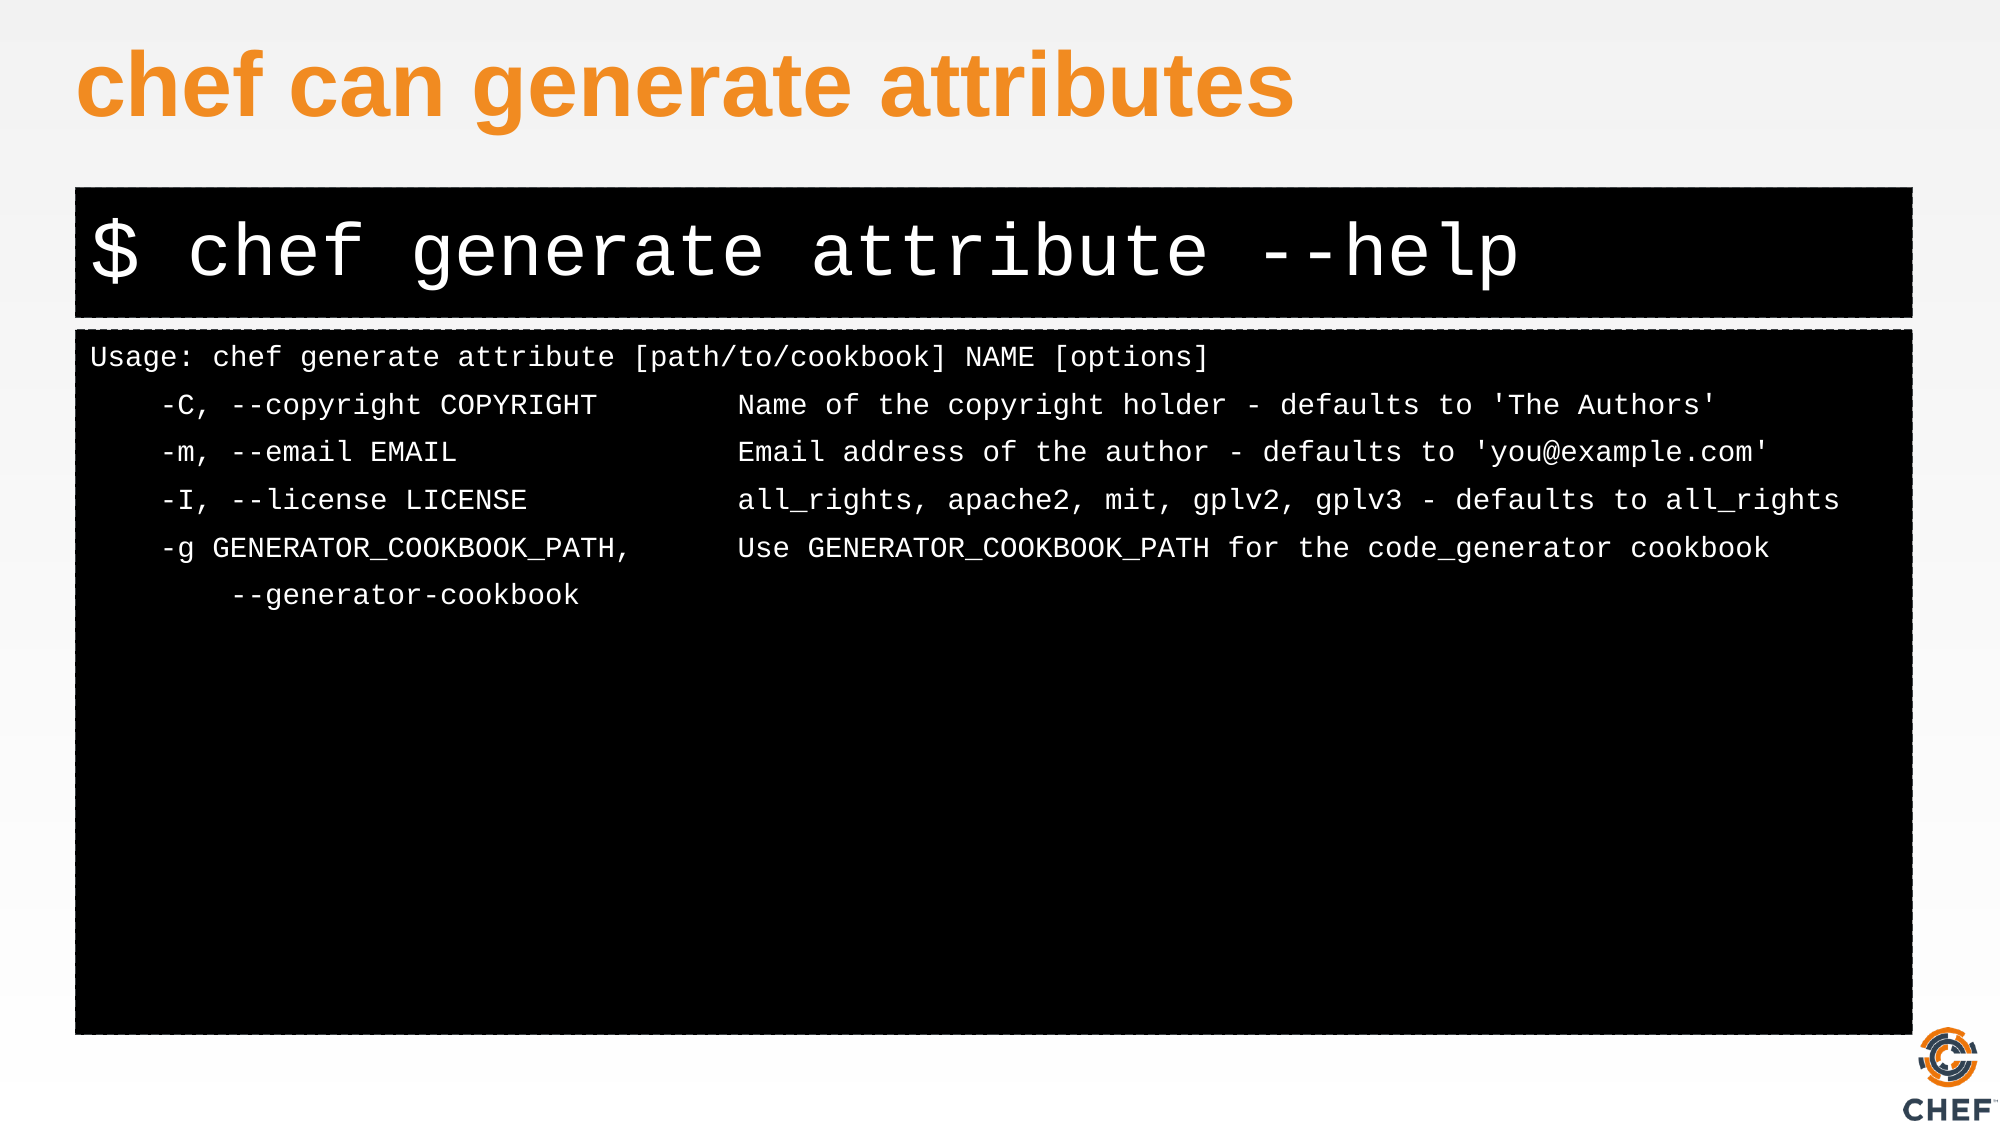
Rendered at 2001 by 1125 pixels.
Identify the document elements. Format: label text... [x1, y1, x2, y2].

picture [1903, 1027, 1998, 1121]
list chef generate attribute --help [172, 201, 1908, 291]
title chef can generate attributes [75, 37, 1913, 140]
list Usage: chef generate attribute [path/to/cookbook] NAME [options] -C, --copyright COPYRIGHT Name of the copyright holder - defaults to 'The Authors' -m, --email EMAIL Email address of the author - defaults to 'you@example.com' -I, --license LICENSE all_rights, apache2, mit, gplv2, gplv3 - defaults to all_rights -g GENERATOR_COOKBOOK_PATH, Use GENERATOR_COOKBOOK_PATH for the code_generator cookbook --generator-cookbook [75, 329, 1913, 1035]
